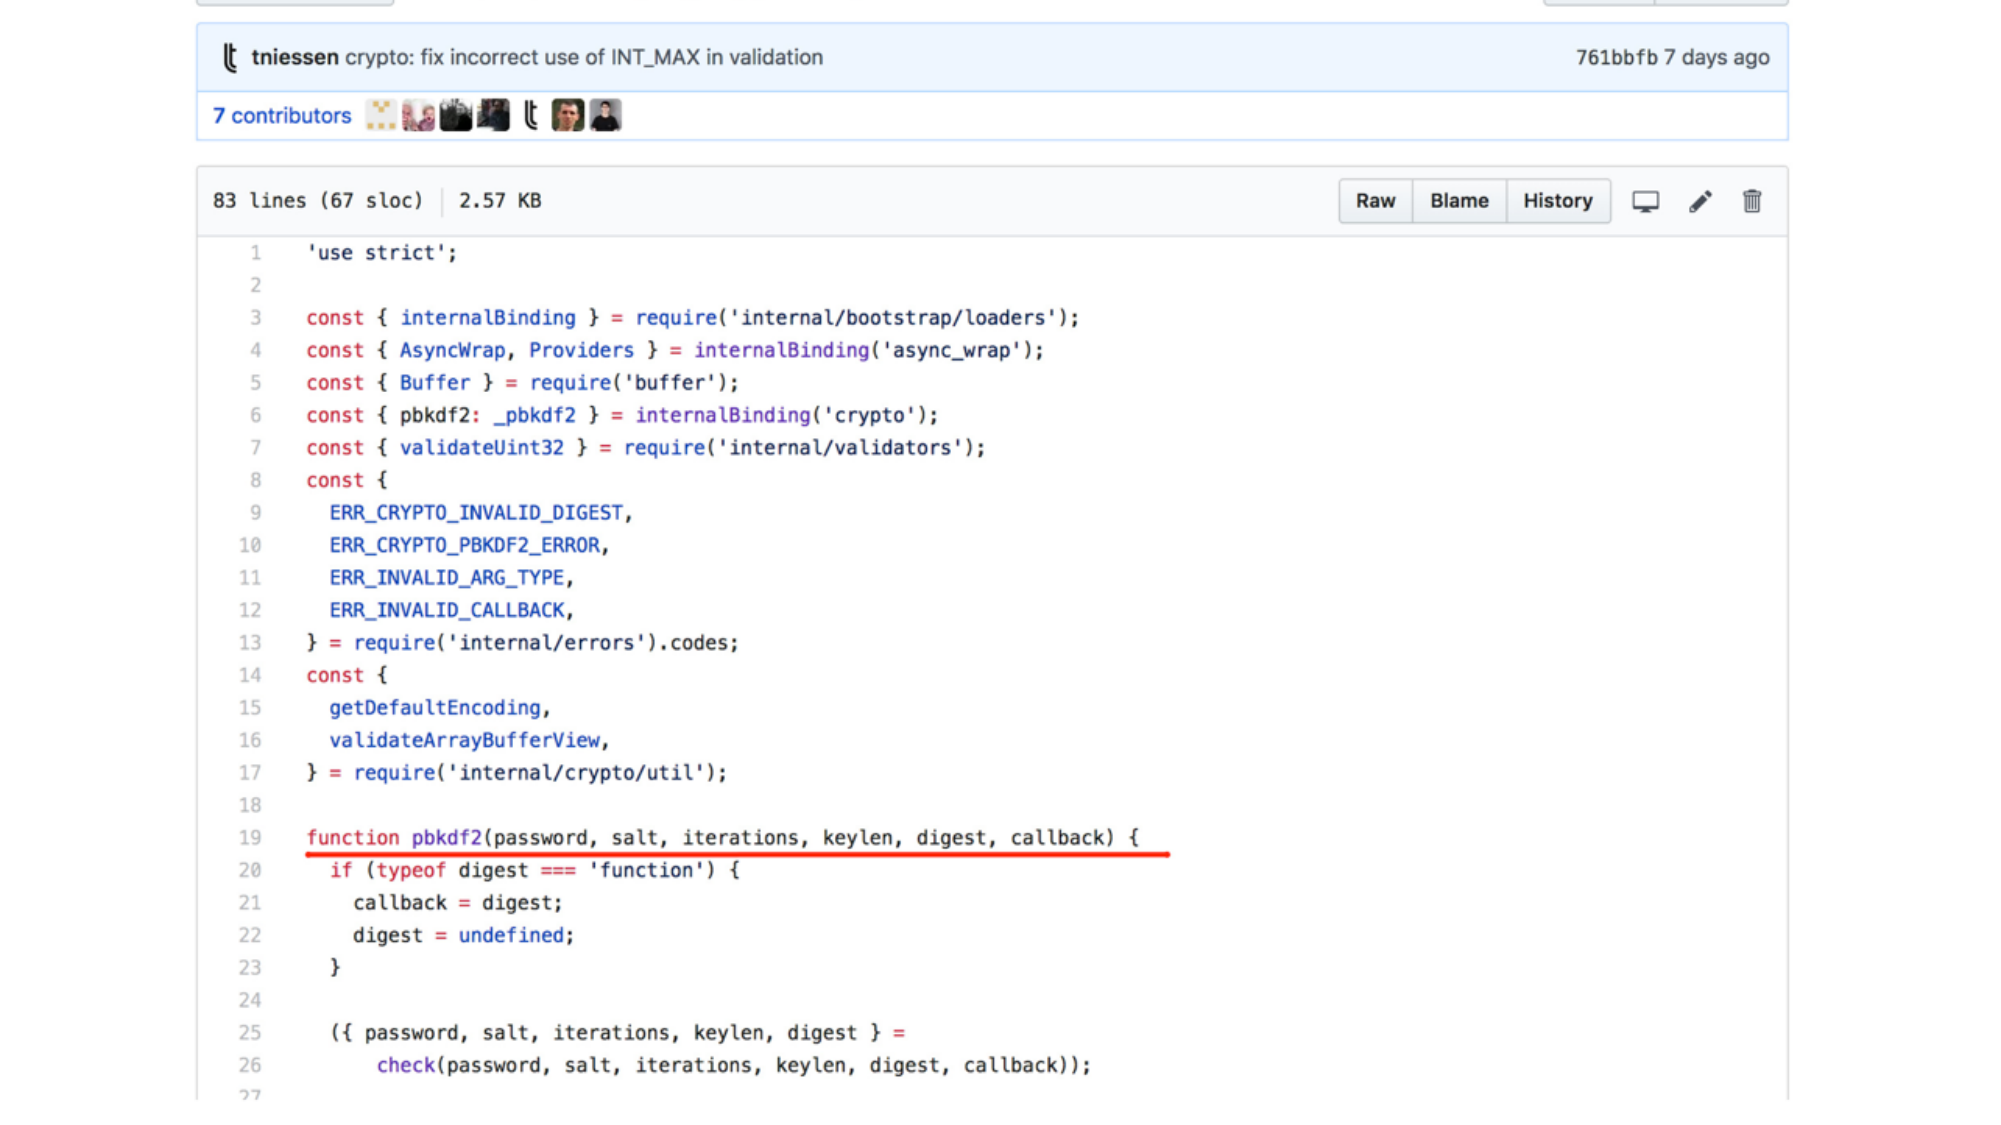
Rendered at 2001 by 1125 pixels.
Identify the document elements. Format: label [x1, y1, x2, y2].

picture [181, 0, 1819, 1125]
